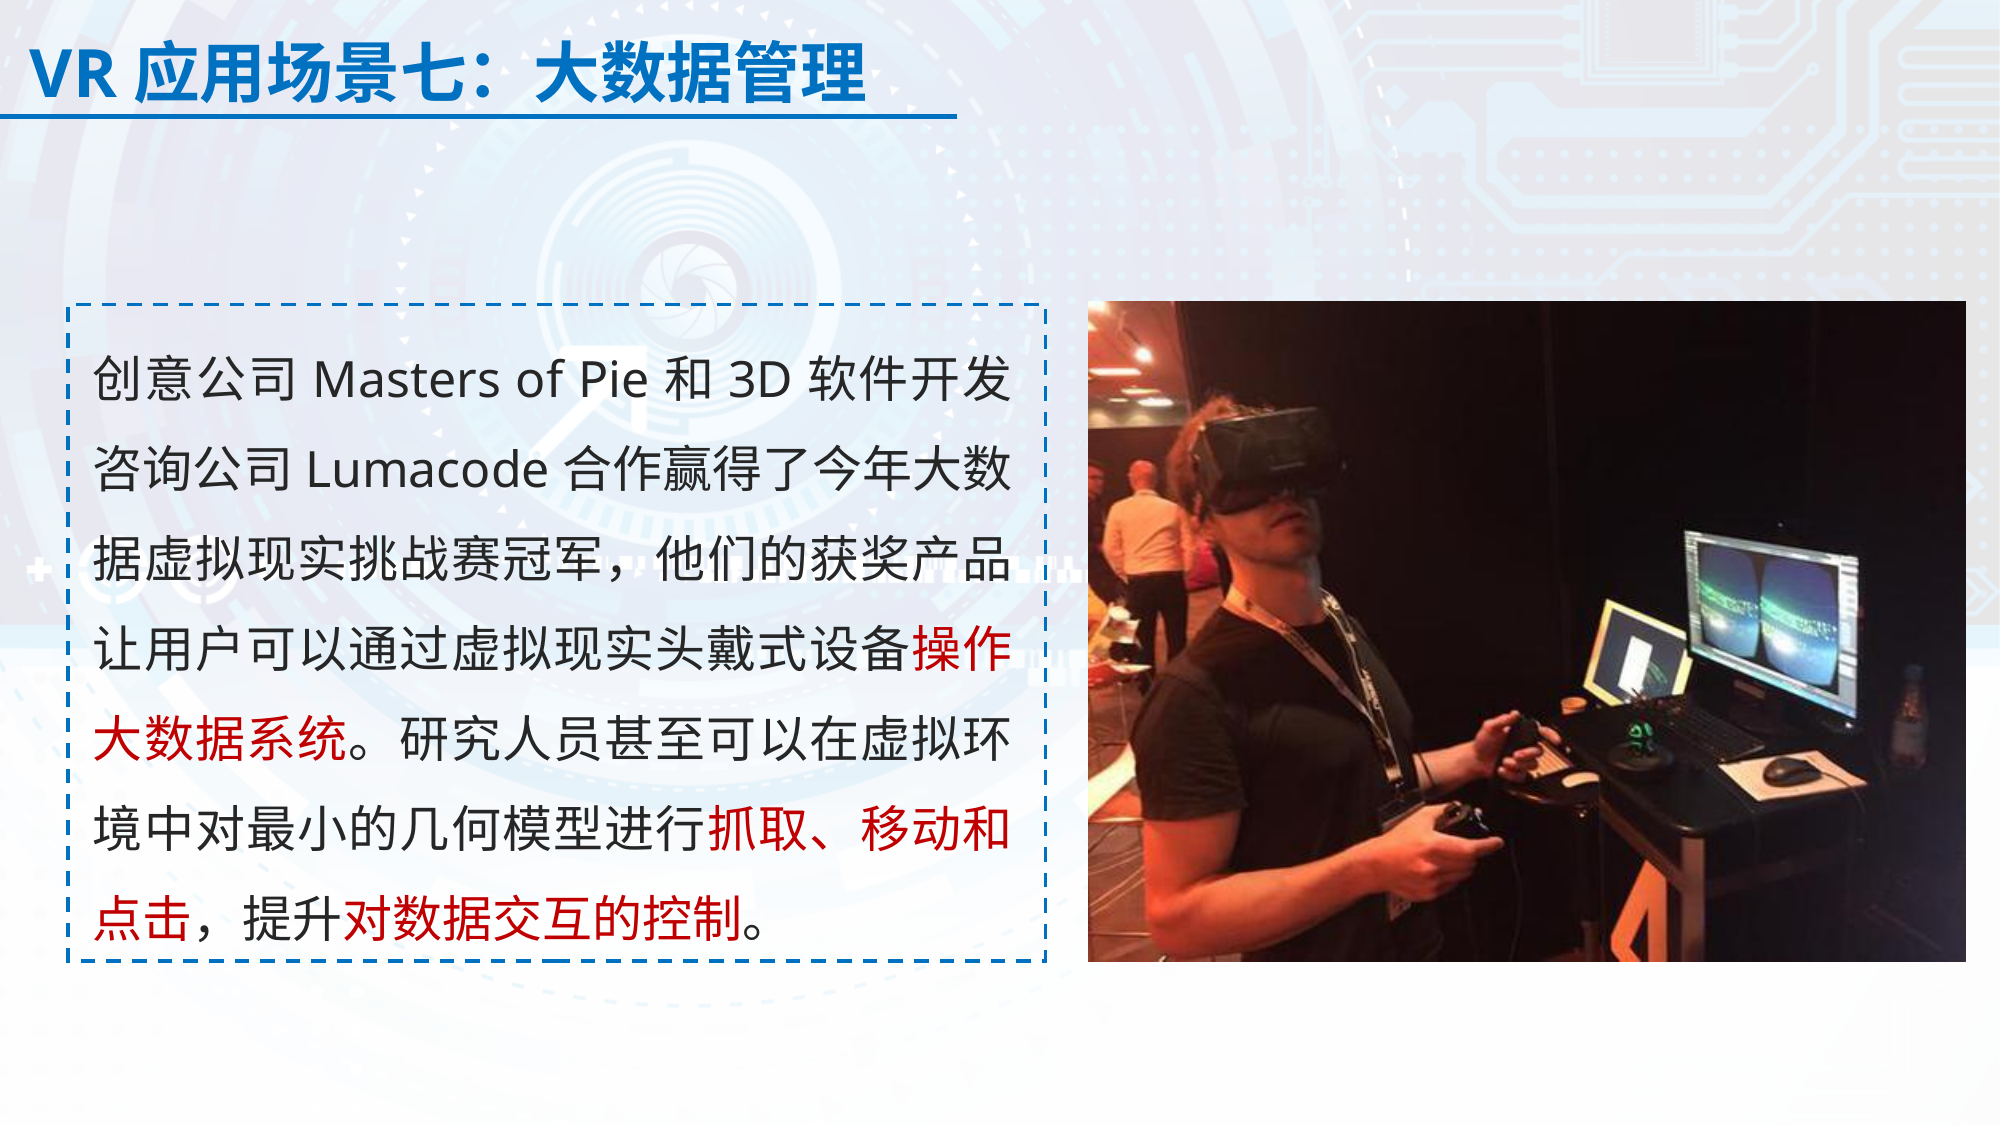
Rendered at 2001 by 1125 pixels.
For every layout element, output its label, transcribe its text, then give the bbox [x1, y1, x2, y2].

text_box VR应用场景七：大数据管理 [14, 0, 942, 116]
picture [1087, 301, 1966, 962]
text_box [67, 303, 1046, 962]
